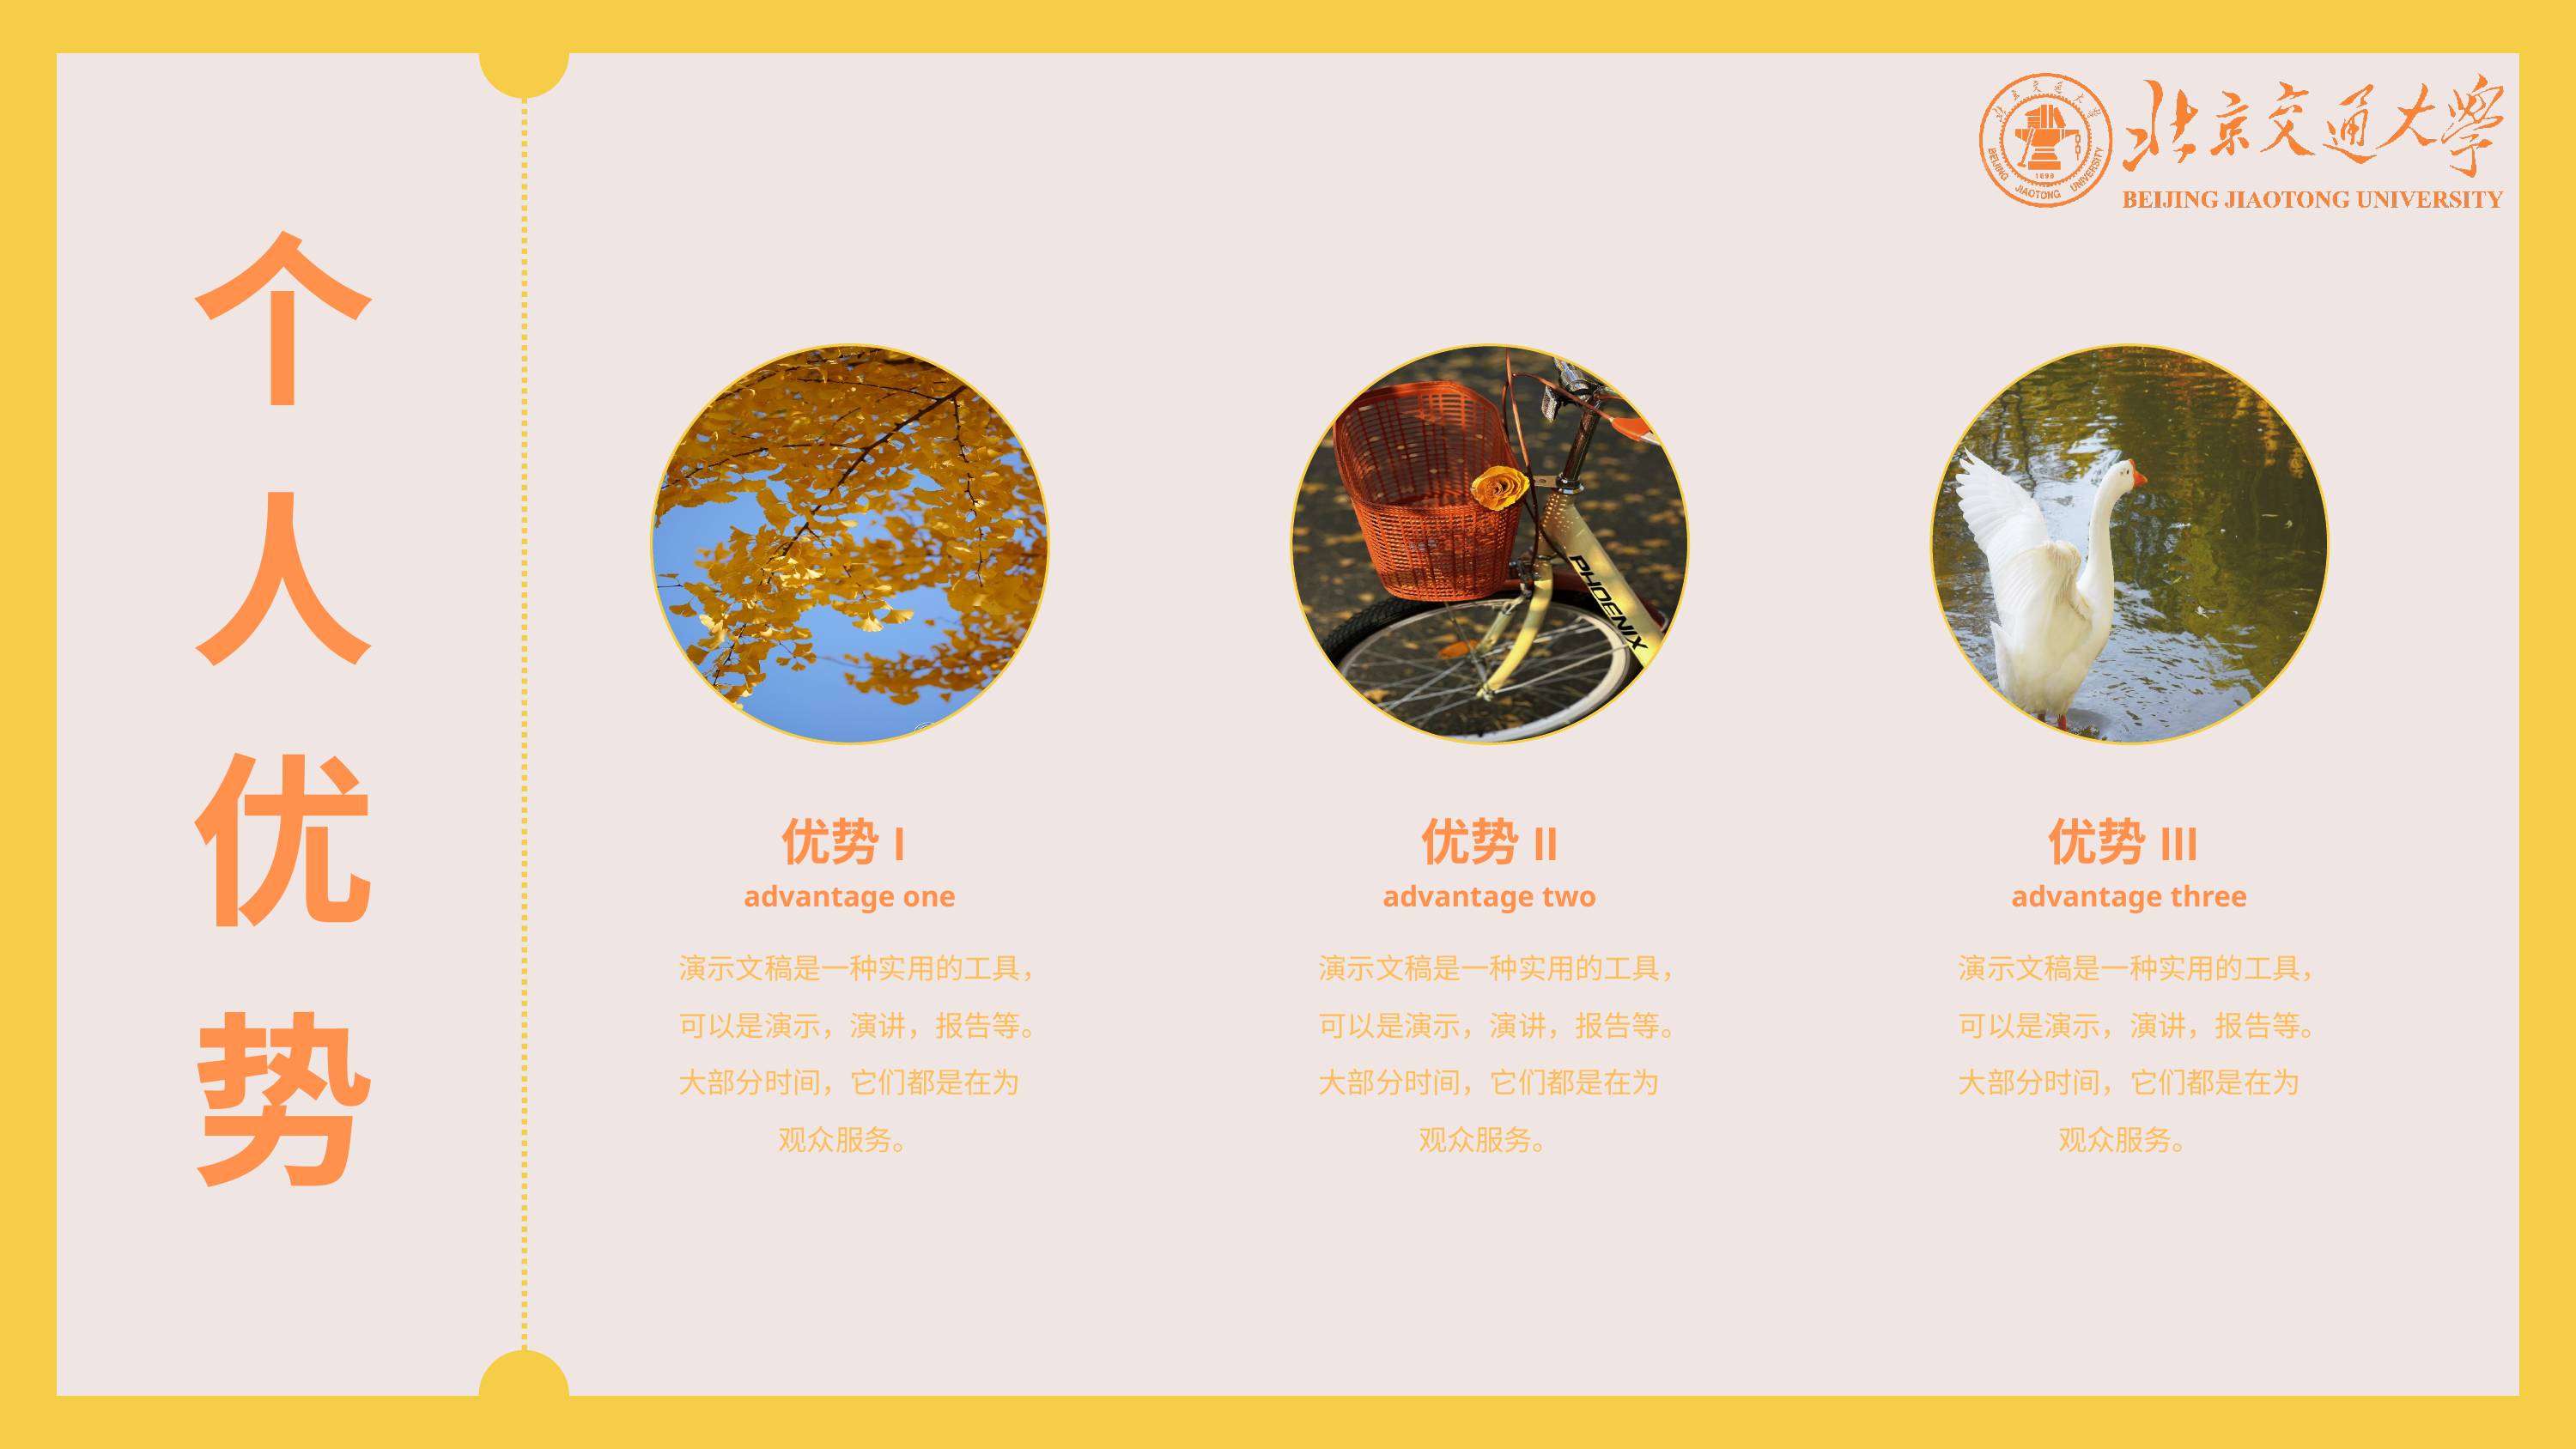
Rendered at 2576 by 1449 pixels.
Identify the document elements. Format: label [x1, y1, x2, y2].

text_box [1947, 800, 2312, 1143]
text_box [667, 800, 1032, 1143]
picture [1913, 37, 2568, 256]
text_box [1308, 800, 1673, 1143]
text_box [56, 7, 2519, 1441]
